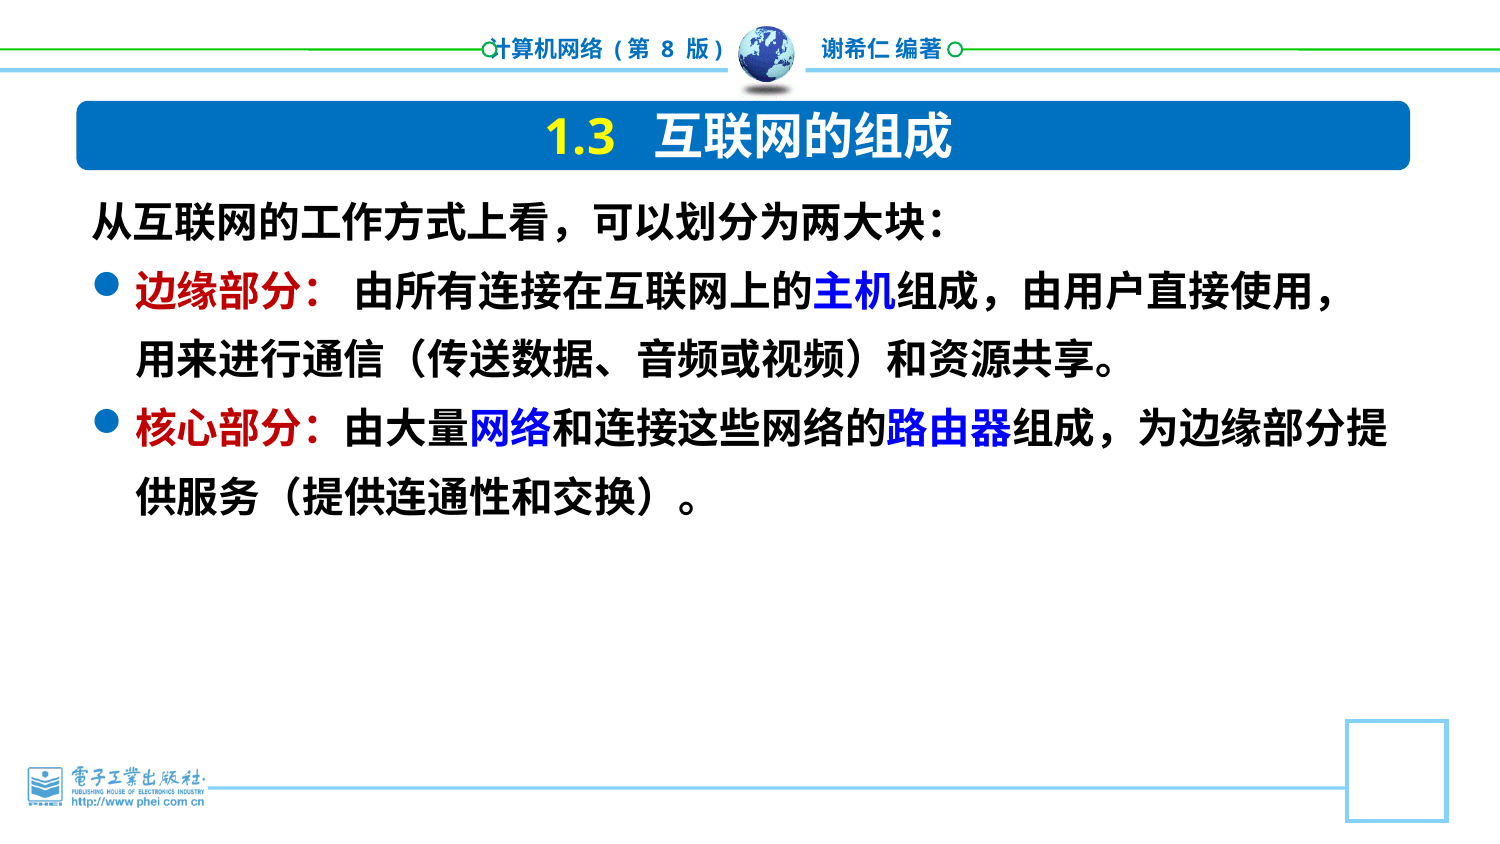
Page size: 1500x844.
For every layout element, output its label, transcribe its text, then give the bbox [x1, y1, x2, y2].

picture [23, 764, 208, 809]
picture [736, 24, 796, 100]
list 1.3 互联网的组成 [204, 107, 1293, 163]
list 从互联网的工作方式上看，可以划分为两大块： 边缘部分： 由所有连接在互联网上的主机组成，由用户直接使用，用来进行通信（传送数据、音频或视频）和资源共享。 核心部分：由大量网络和连接这些网络的路由器组成，为边缘部分提供服务（提供连通性和交换）。 [76, 169, 1410, 713]
